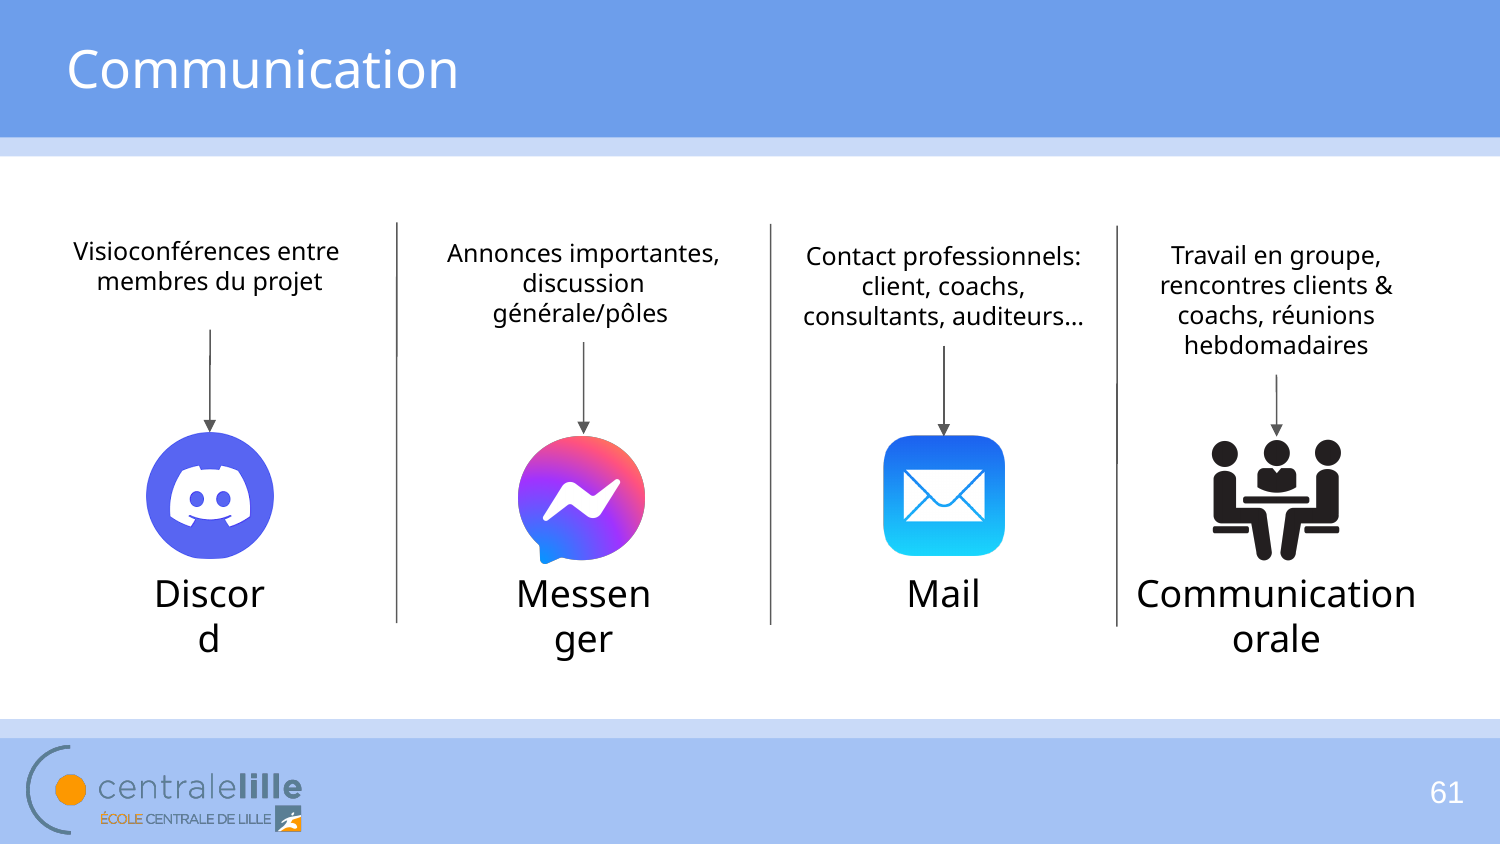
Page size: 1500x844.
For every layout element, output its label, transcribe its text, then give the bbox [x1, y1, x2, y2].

text_box Messenger [492, 555, 675, 676]
text_box Travail en groupe, rencontres clients & coachs, réunions hebdomadaires [1116, 224, 1436, 375]
text_box Visioconférences entre membres du projet [50, 220, 370, 311]
text_box Annonces importantes, discussion générale/pôles [424, 222, 744, 343]
picture [0, 739, 329, 844]
text_box Communication orale [1109, 555, 1444, 676]
picture [146, 432, 274, 560]
picture [880, 432, 1008, 560]
picture [517, 436, 645, 564]
text_box Contact professionnels: client, coachs, consultants, auditeurs… [778, 225, 1110, 346]
text_box Mail [853, 555, 1035, 631]
slide_number ‹#› [1389, 758, 1480, 824]
picture [1204, 436, 1348, 564]
title Communication [51, 20, 1449, 115]
text_box Discord [131, 555, 287, 676]
